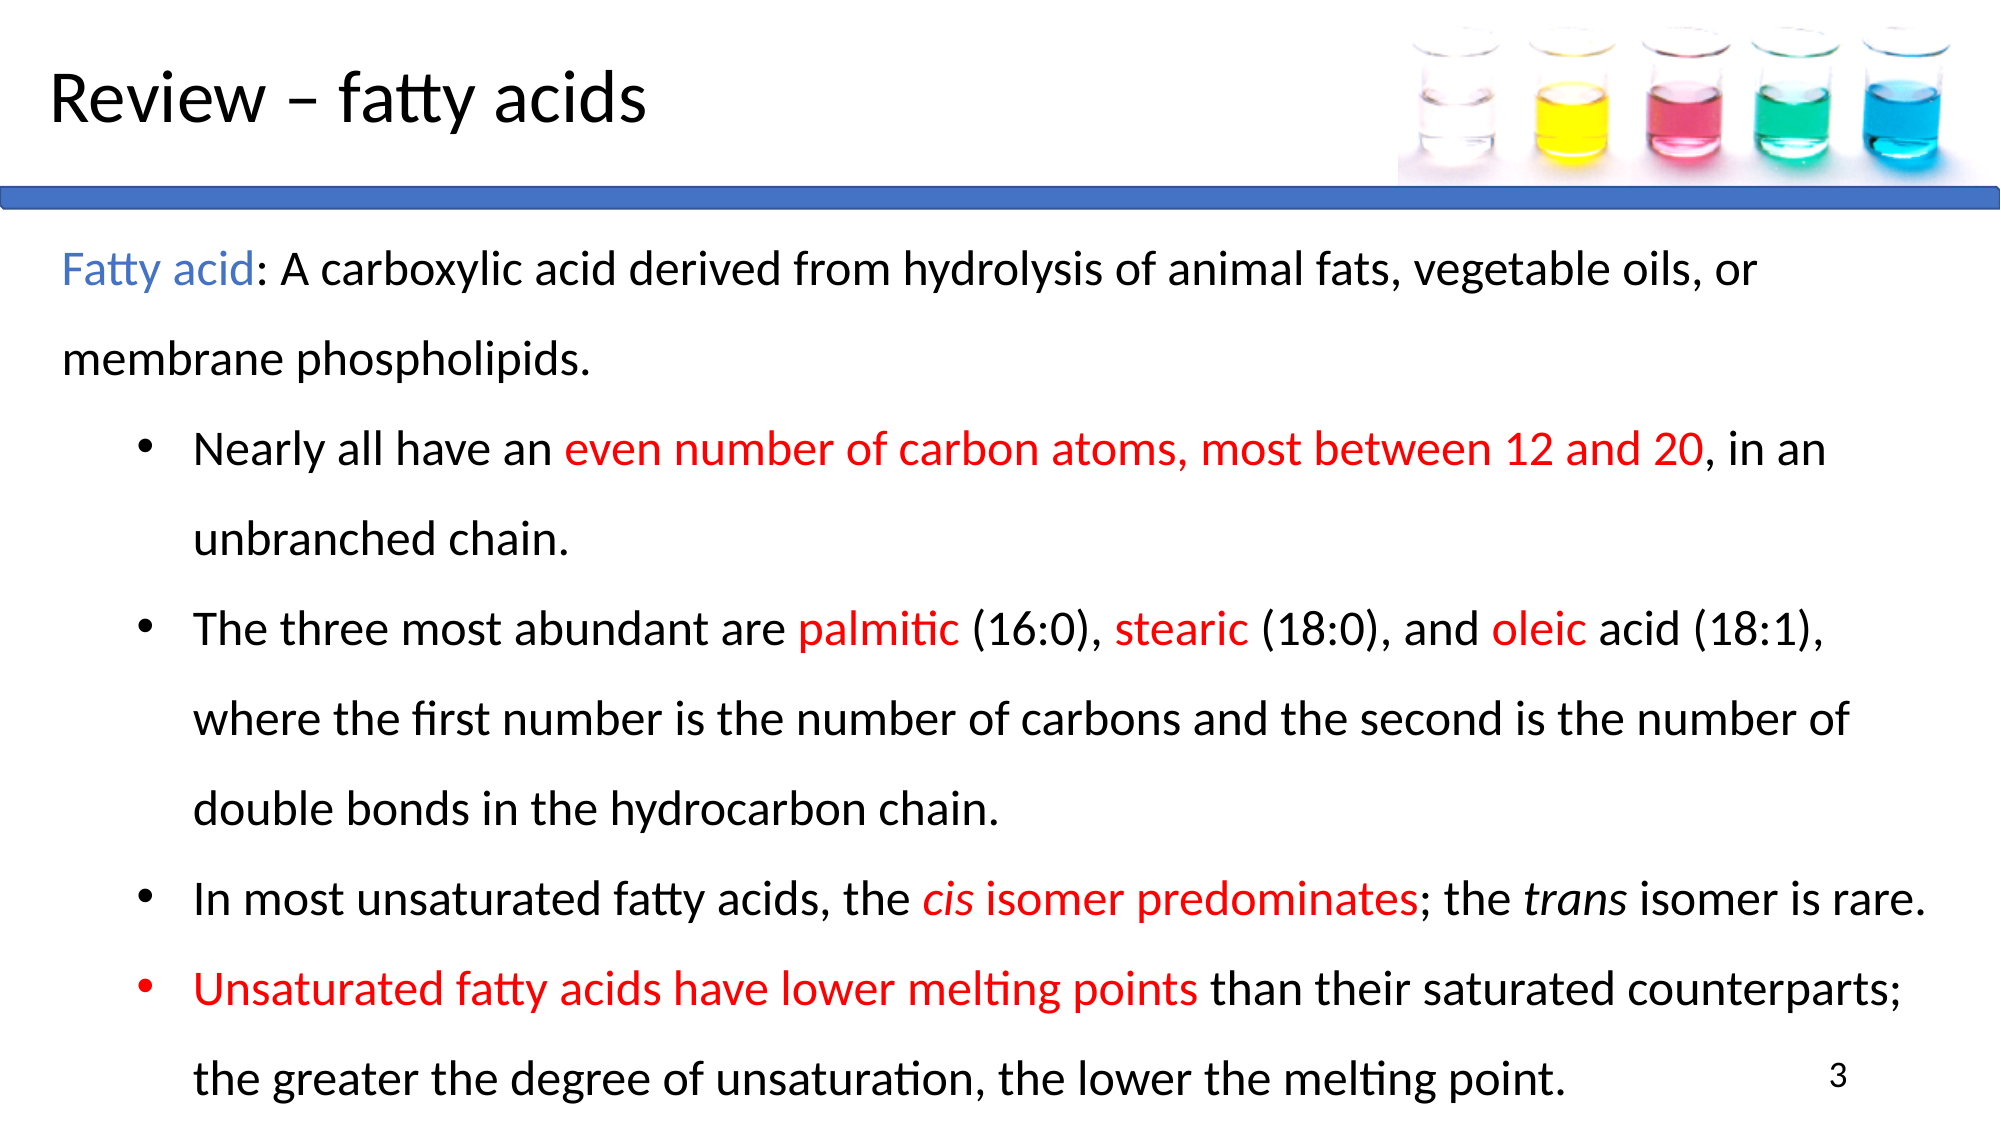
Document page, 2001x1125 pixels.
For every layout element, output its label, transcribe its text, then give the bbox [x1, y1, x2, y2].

text_box Review – fatty acids [34, 40, 1324, 146]
text_box [0, 185, 2000, 210]
picture [1398, 0, 2000, 187]
text_box Fatty acid: A carboxylic acid derived from hydrolysis of animal fats, vegetable oils, or membrane phospholipids. Nearly all have an even number of carbon atoms, most between 12 and 20, in an unbranched chain. The three most abundant are palmitic (16:0), stearic (18:0), and oleic acid (18:1), where the first number is the number of carbons and the second is the number of double bonds in the hydrocarbon chain. In most unsaturated fatty acids, the cis isomer predominates; the trans isomer is rare. Unsaturated fatty acids have lower melting points than their saturated counterparts; the greater the degree of unsaturation, the lower the melting point. [46, 197, 1954, 1113]
